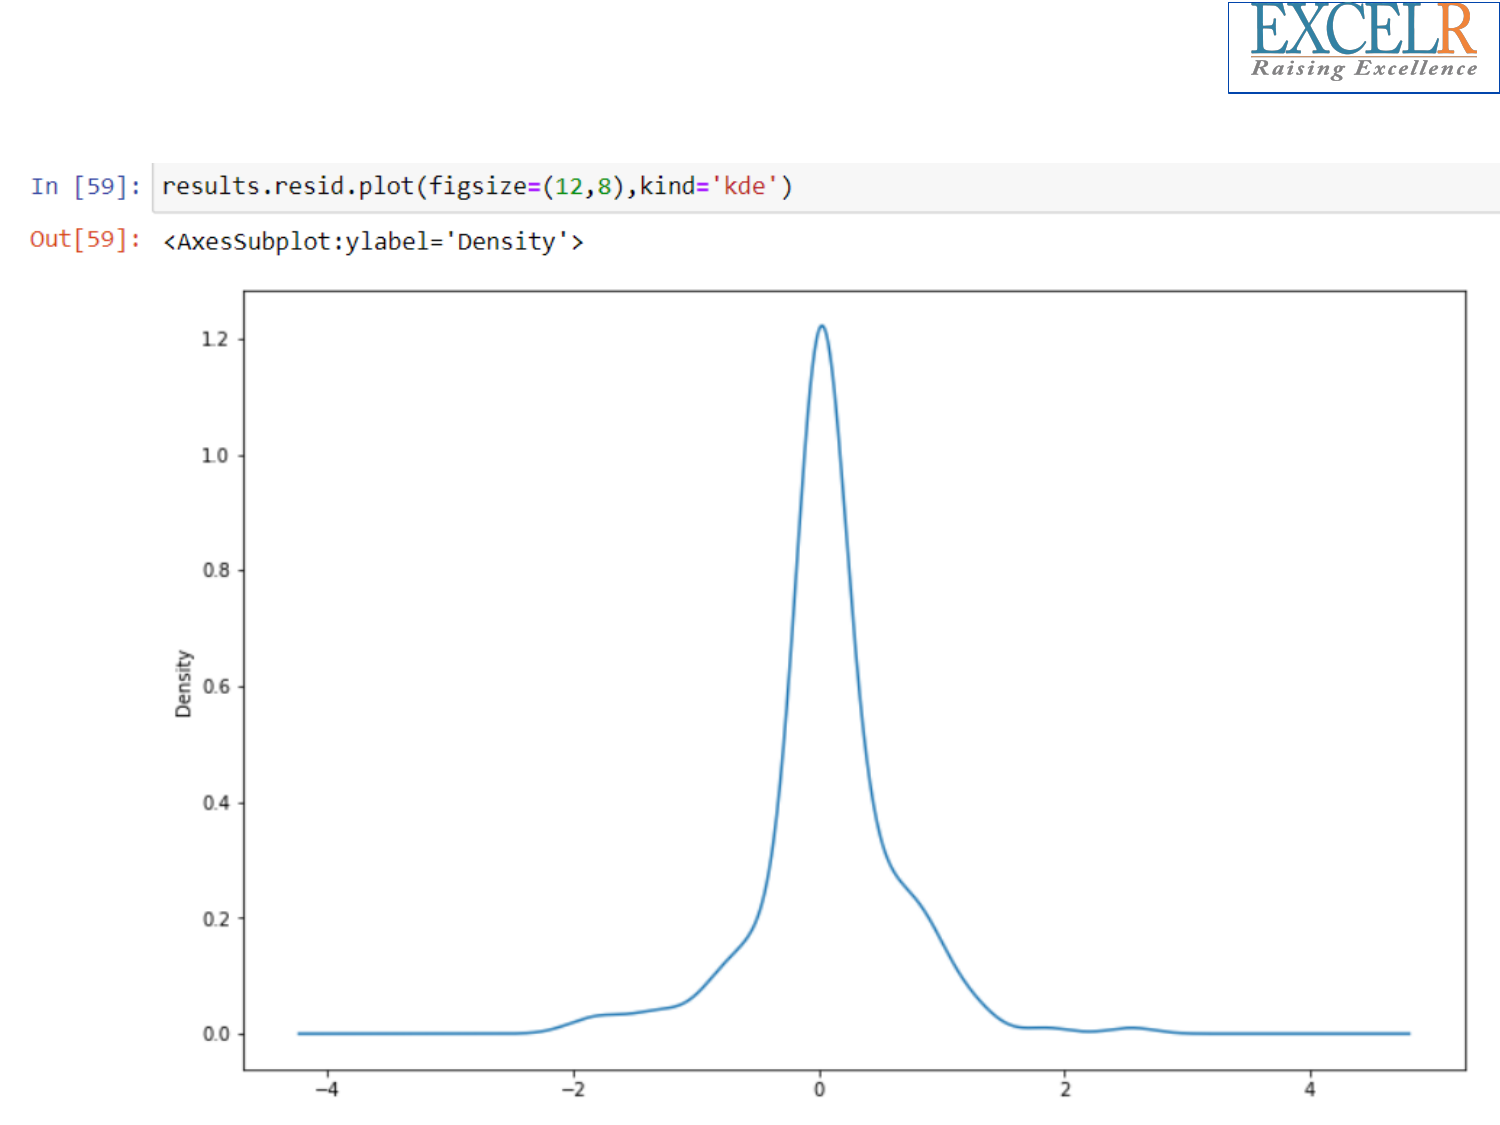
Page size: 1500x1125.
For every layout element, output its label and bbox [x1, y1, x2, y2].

picture [0, 163, 1500, 1125]
text_box [1228, 2, 1500, 93]
picture [1251, 2, 1477, 81]
